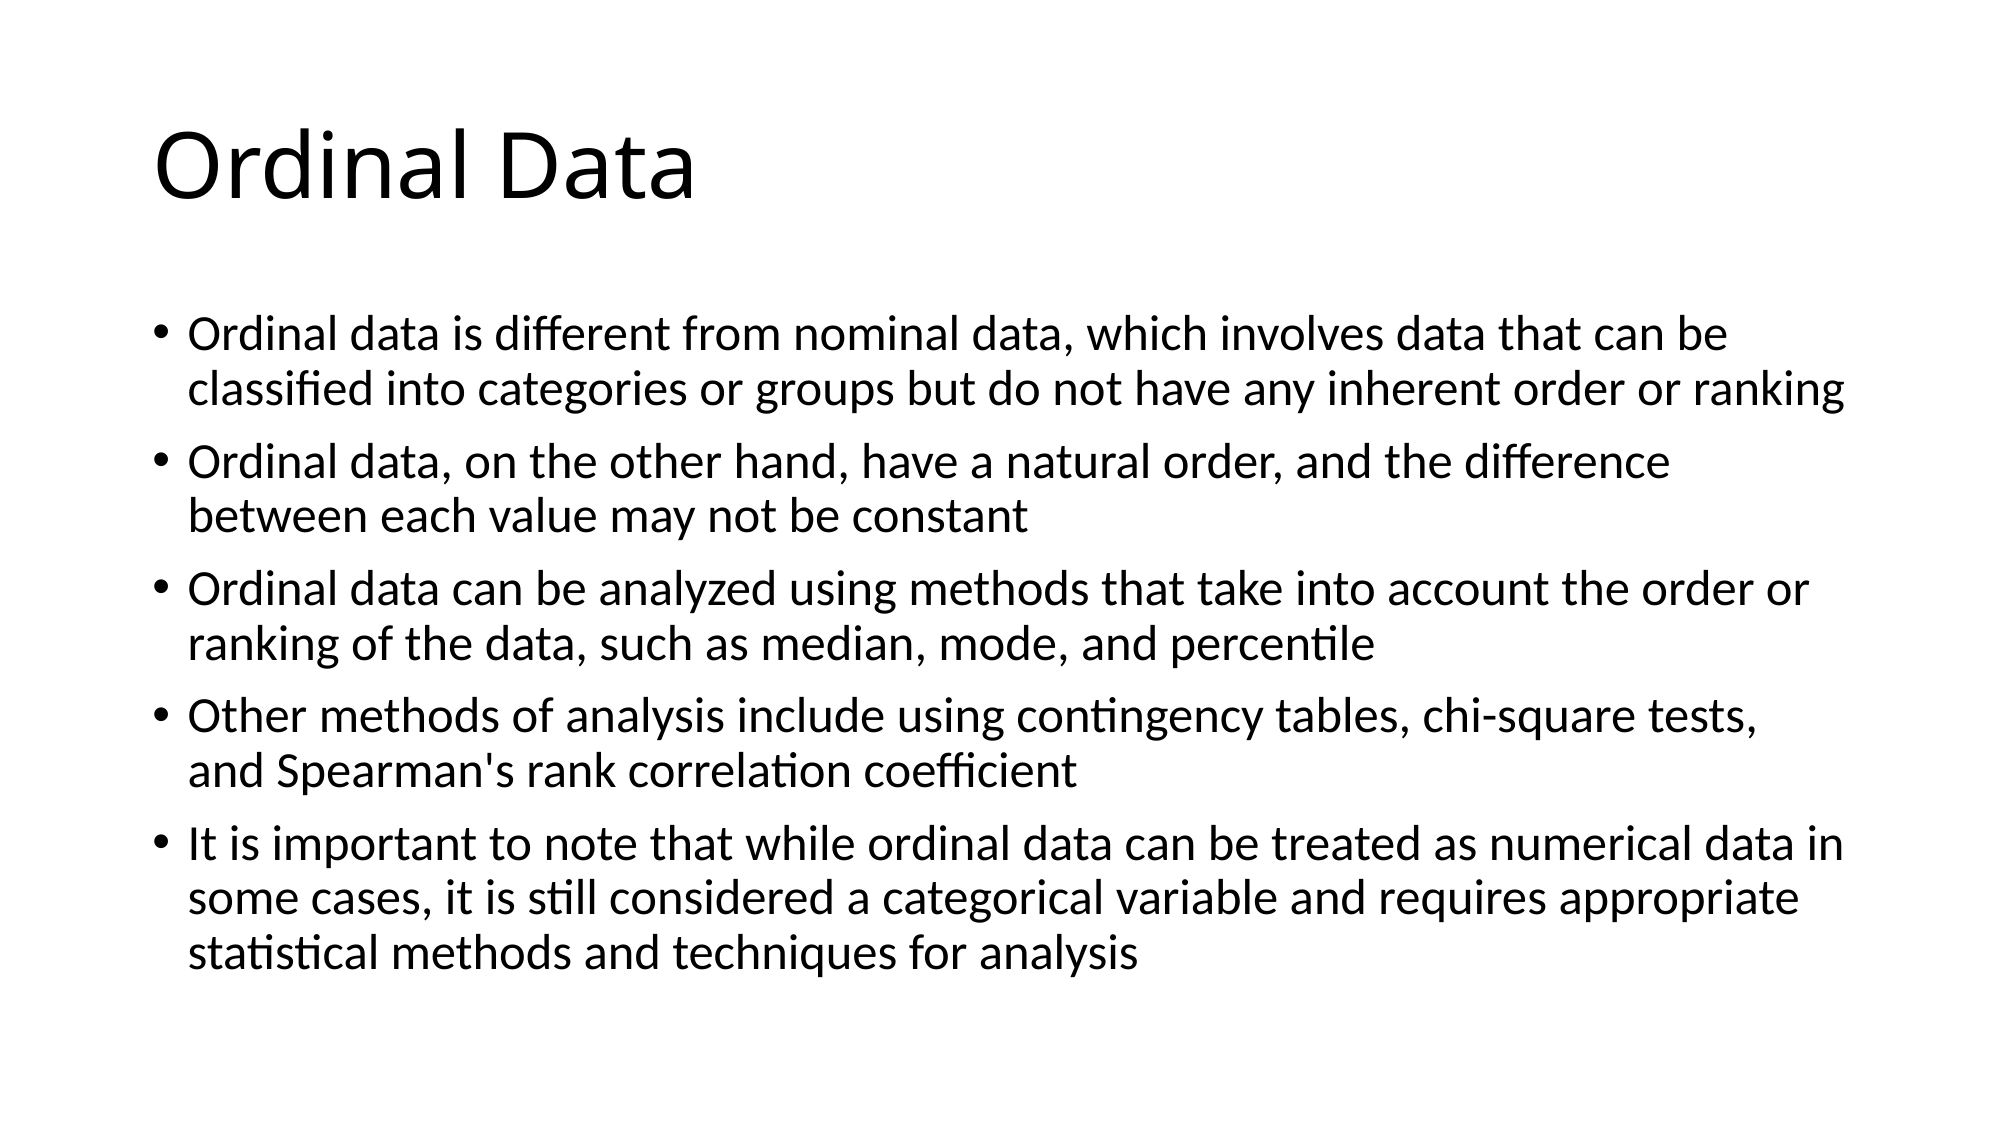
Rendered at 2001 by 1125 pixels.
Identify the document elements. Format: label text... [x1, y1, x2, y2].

title Ordinal Data [137, 59, 1863, 278]
list Ordinal data is different from nominal data, which involves data that can be classified into categories or groups but do not have any inherent order or ranking Ordinal data, on the other hand, have a natural order, and the difference between each value may not be constant Ordinal data can be analyzed using methods that take into account the order or ranking of the data, such as median, mode, and percentile Other methods of analysis include using contingency tables, chi-square tests, and Spearman's rank correlation coefficient It is important to note that while ordinal data can be treated as numerical data in some cases, it is still considered a categorical variable and requires appropriate statistical methods and techniques for analysis [137, 299, 1863, 1014]
